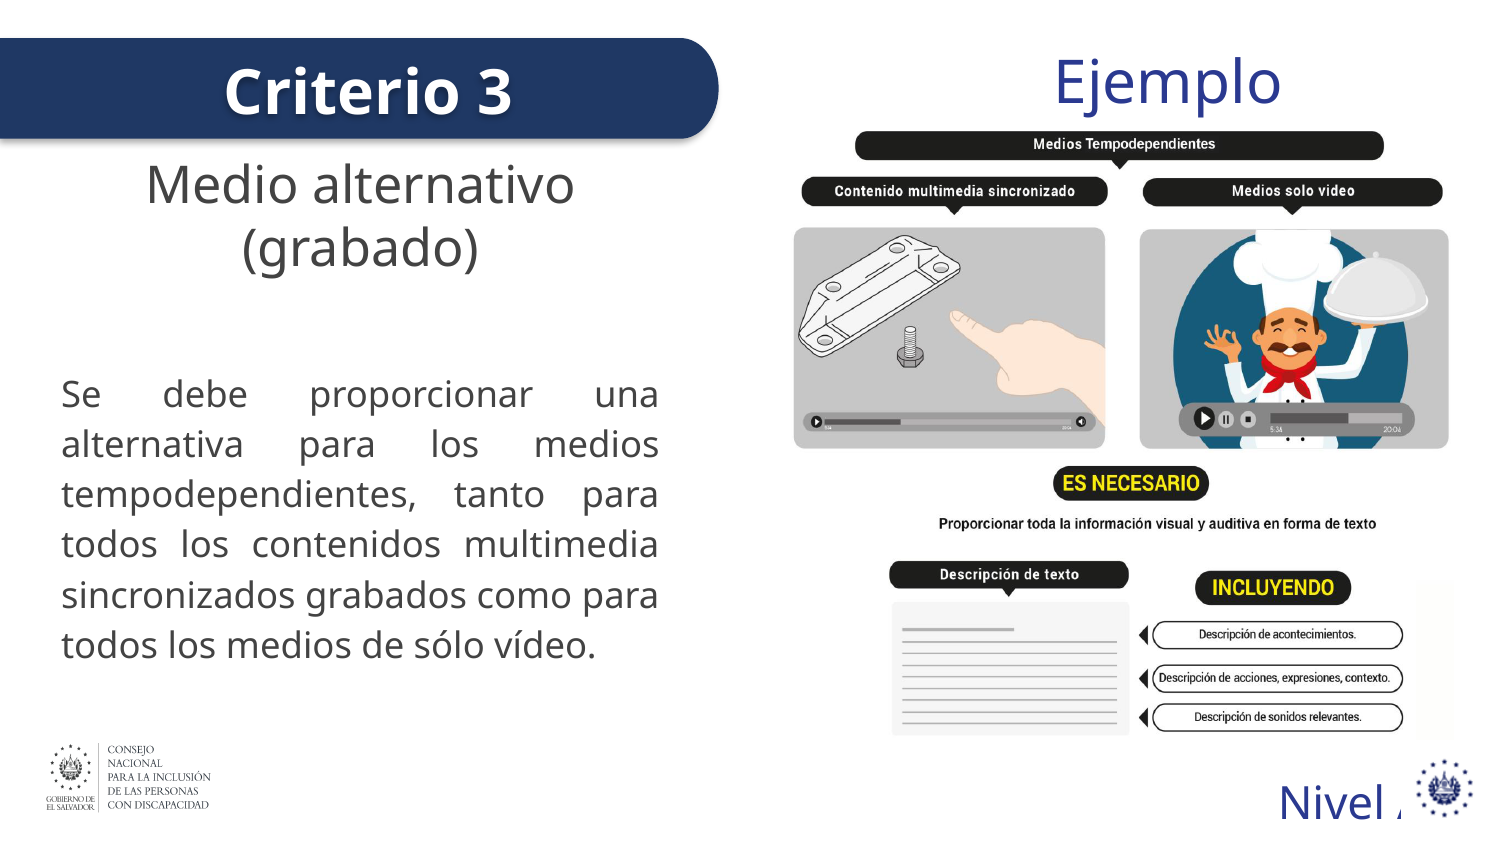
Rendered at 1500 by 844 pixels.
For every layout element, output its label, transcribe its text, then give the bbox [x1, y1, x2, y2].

text_box Criterio 3 [25, 47, 712, 134]
title Ejemplo [836, 21, 1500, 131]
text_box [0, 38, 701, 139]
title Nivel AAA [1245, 748, 1500, 844]
picture [37, 732, 216, 821]
list Se debe proporcionar una alternativa para los medios tempodependientes, tanto para todos los contenidos multimedia sincronizados grabados como para todos los medios de sólo vídeo. [46, 292, 676, 764]
picture [790, 128, 1455, 740]
title Medio alternativo (grabado) [29, 155, 693, 292]
picture [1401, 755, 1500, 844]
